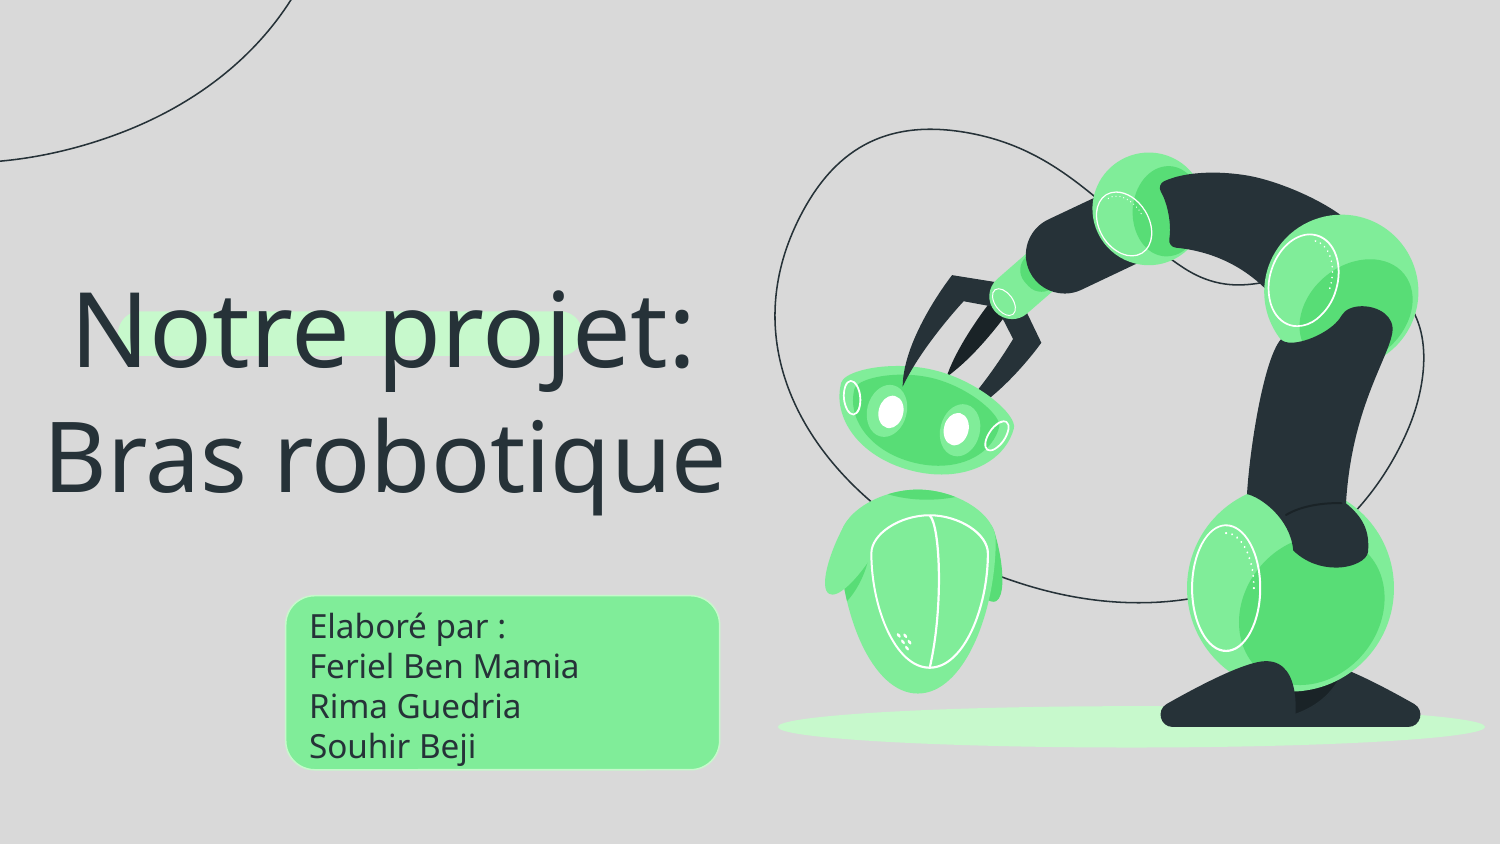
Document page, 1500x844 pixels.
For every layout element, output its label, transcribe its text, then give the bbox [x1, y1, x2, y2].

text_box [677, 0, 1500, 758]
title Notre projet: Bras robotique [28, 196, 672, 529]
text_box Elaboré par : Feriel Ben Mamia Rima Guedria Souhir Beji [285, 595, 707, 770]
